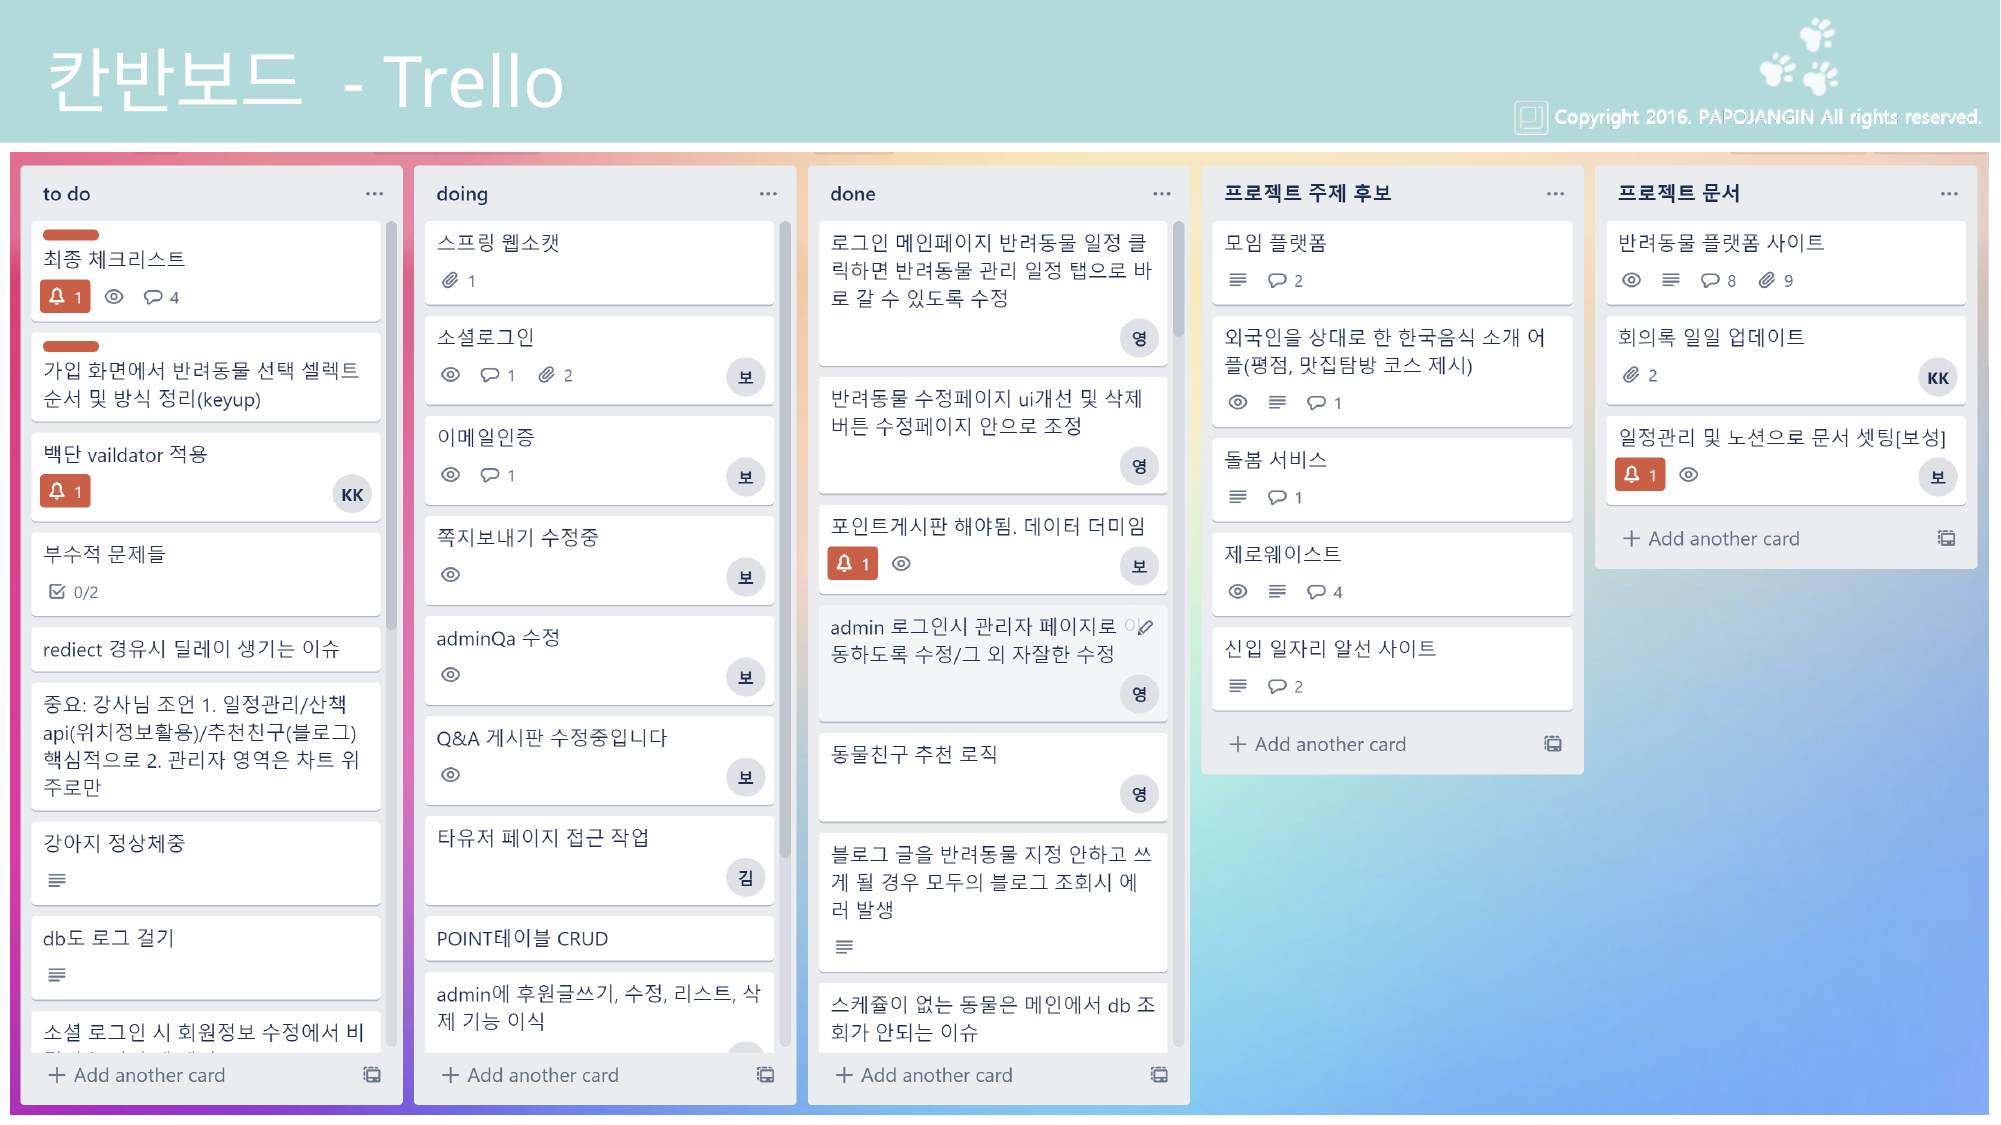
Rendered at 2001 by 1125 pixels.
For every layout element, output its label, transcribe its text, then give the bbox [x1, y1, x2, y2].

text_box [1511, 98, 2000, 140]
picture [0, 0, 2001, 1125]
text_box 칸반보드 - Trello [31, 39, 2000, 119]
